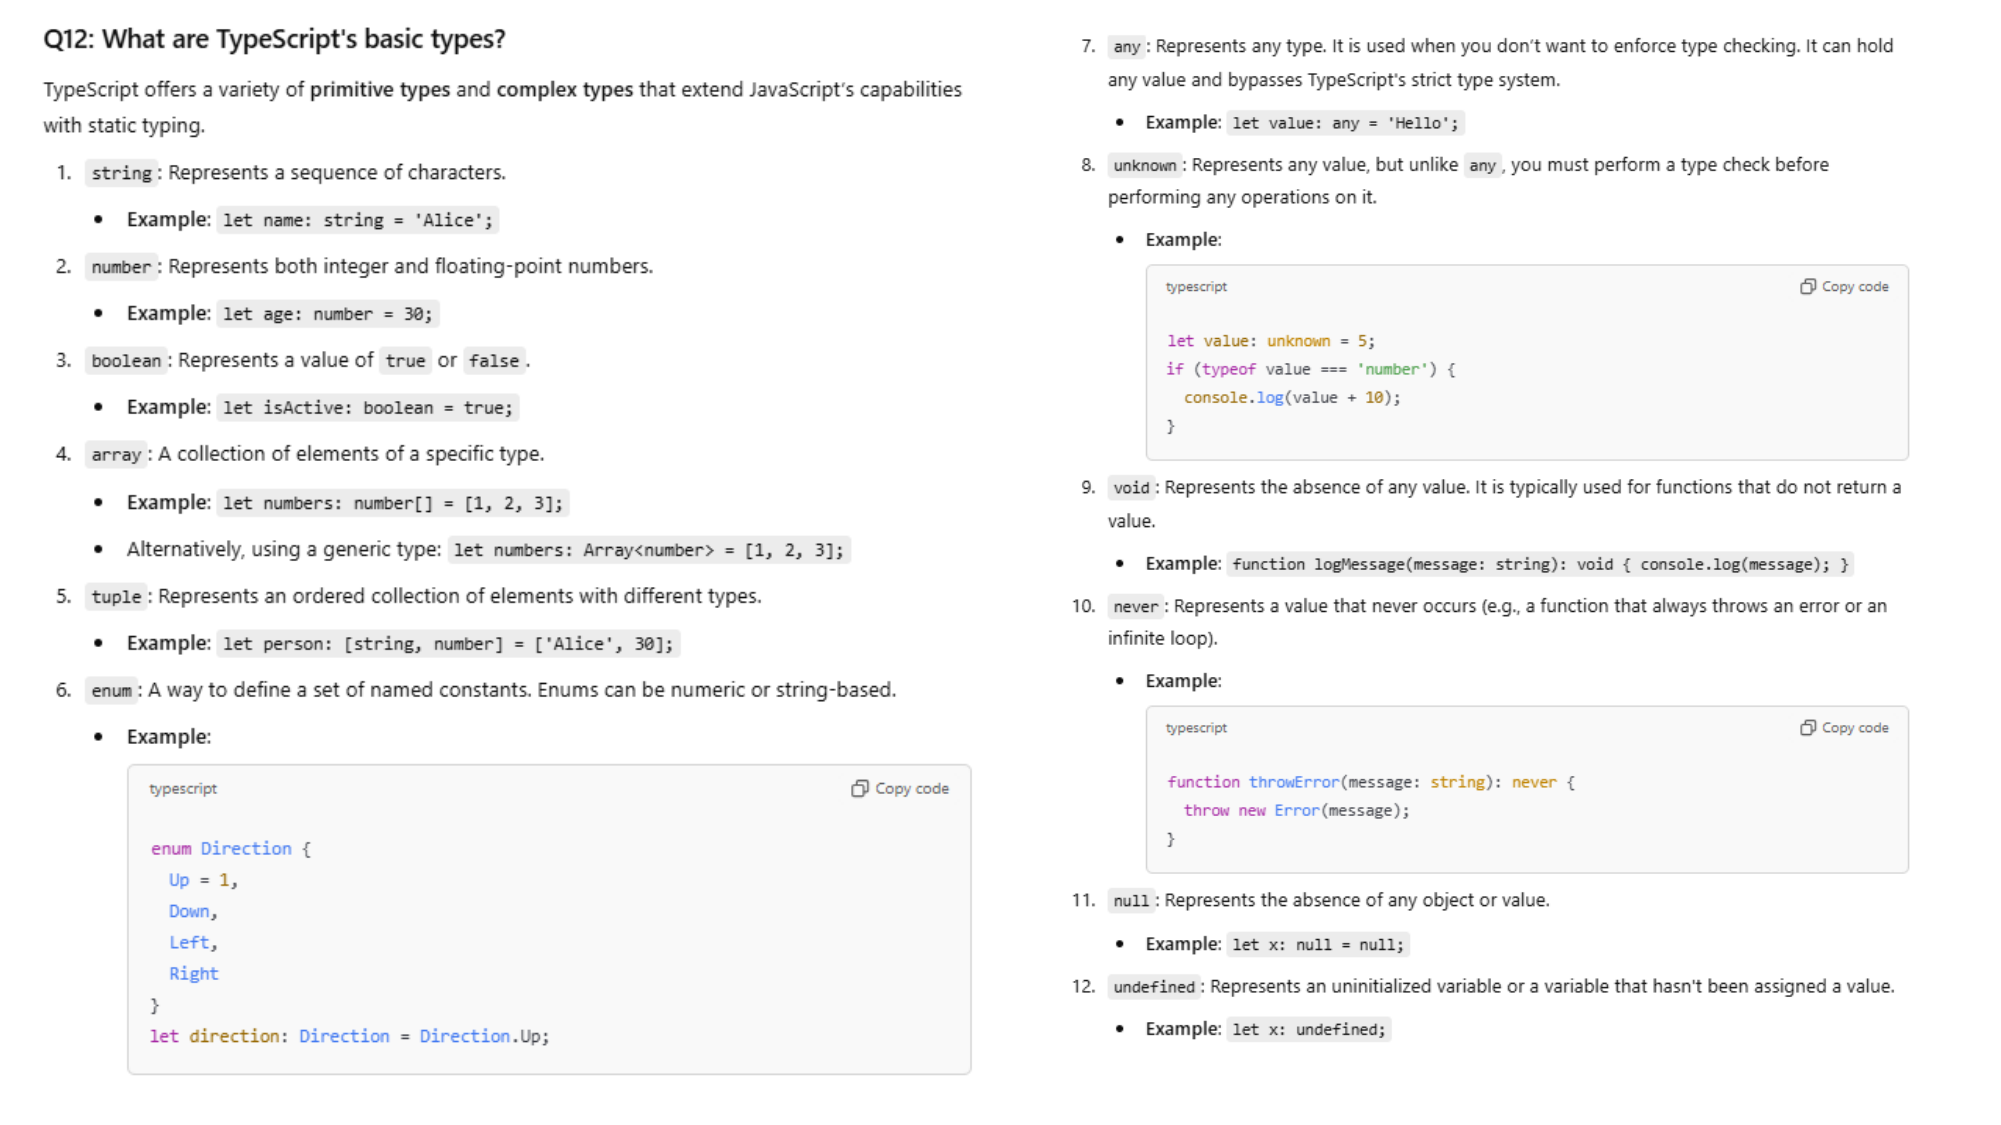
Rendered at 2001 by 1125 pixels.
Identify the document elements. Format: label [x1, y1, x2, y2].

picture [32, 17, 994, 1091]
picture [1040, 17, 1918, 1055]
